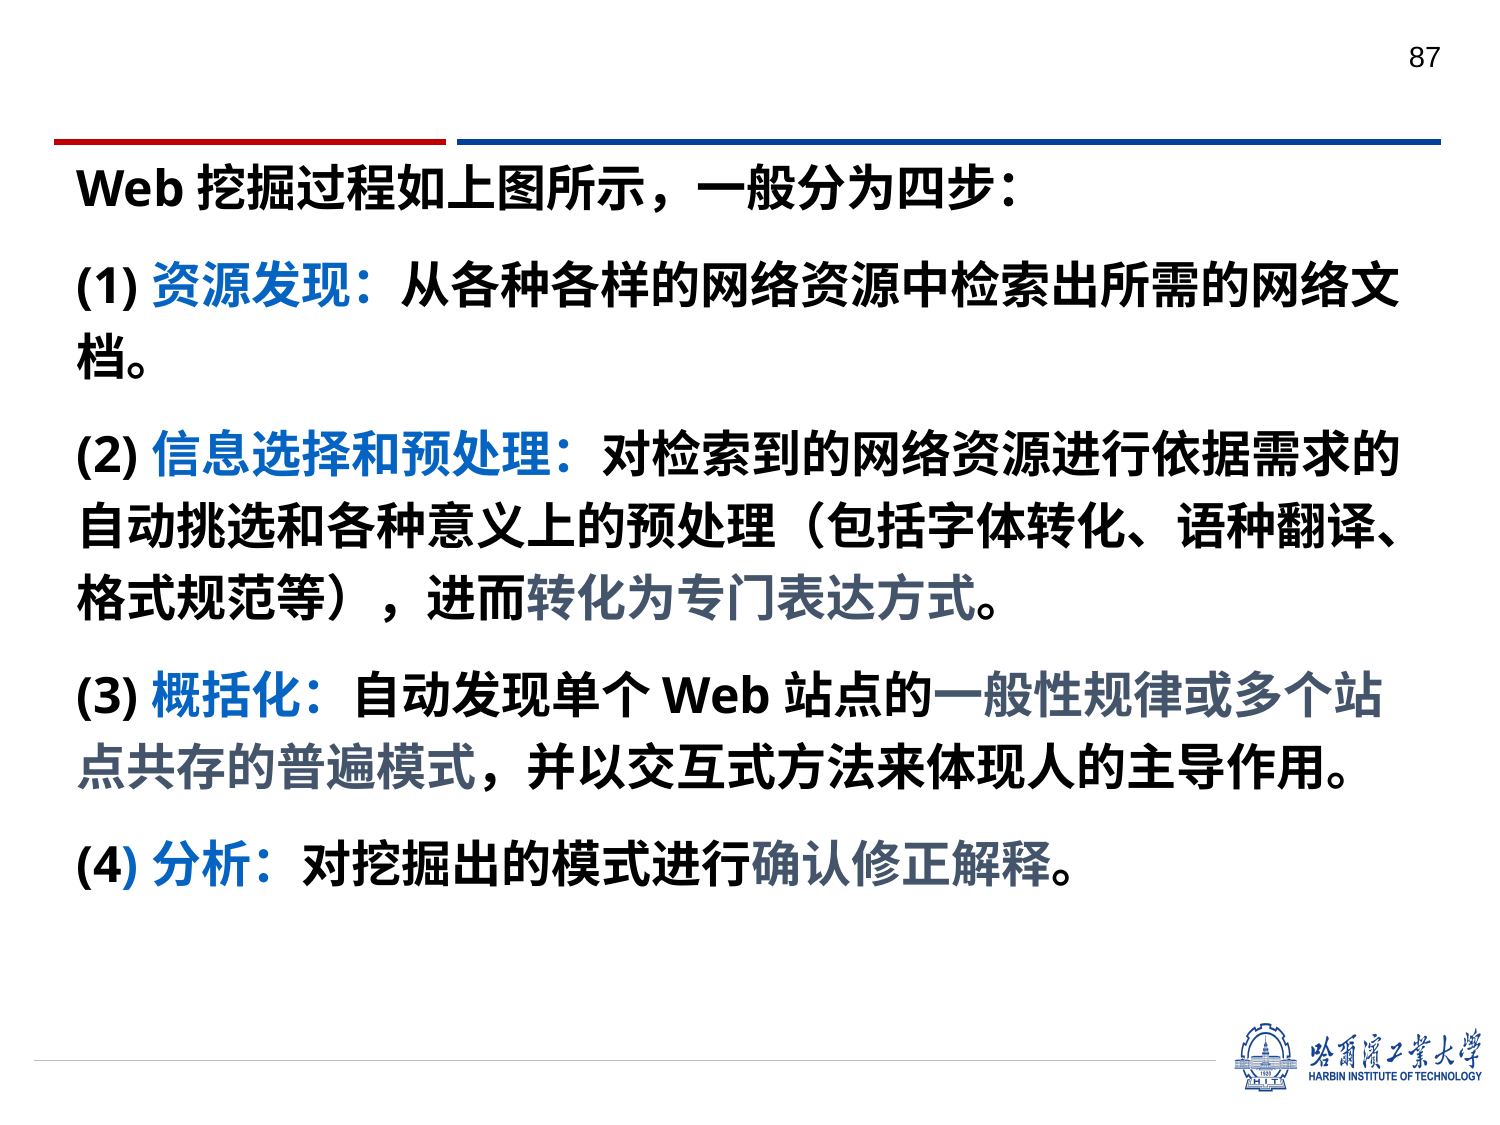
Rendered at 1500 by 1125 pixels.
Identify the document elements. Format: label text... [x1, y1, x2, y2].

text_box Web挖掘过程如上图所示，一般分为四步： (1)资源发现：从各种各样的网络资源中检索出所需的网络文档。 (2)信息选择和预处理：对检索到的网络资源进行依据需求的自动挑选和各种意义上的预处理（包括字体转化、语种翻译、格式规范等），进而转化为专门表达方式。 (3)概括化：自动发现单个Web站点的一般性规律或多个站点共存的普遍模式，并以交互式方法来体现人的主导作用。 (4)分析：对挖掘出的模式进行确认修正解释。 [61, 137, 1425, 901]
text_box 87 [1364, 31, 1457, 110]
picture [1204, 1023, 1482, 1094]
